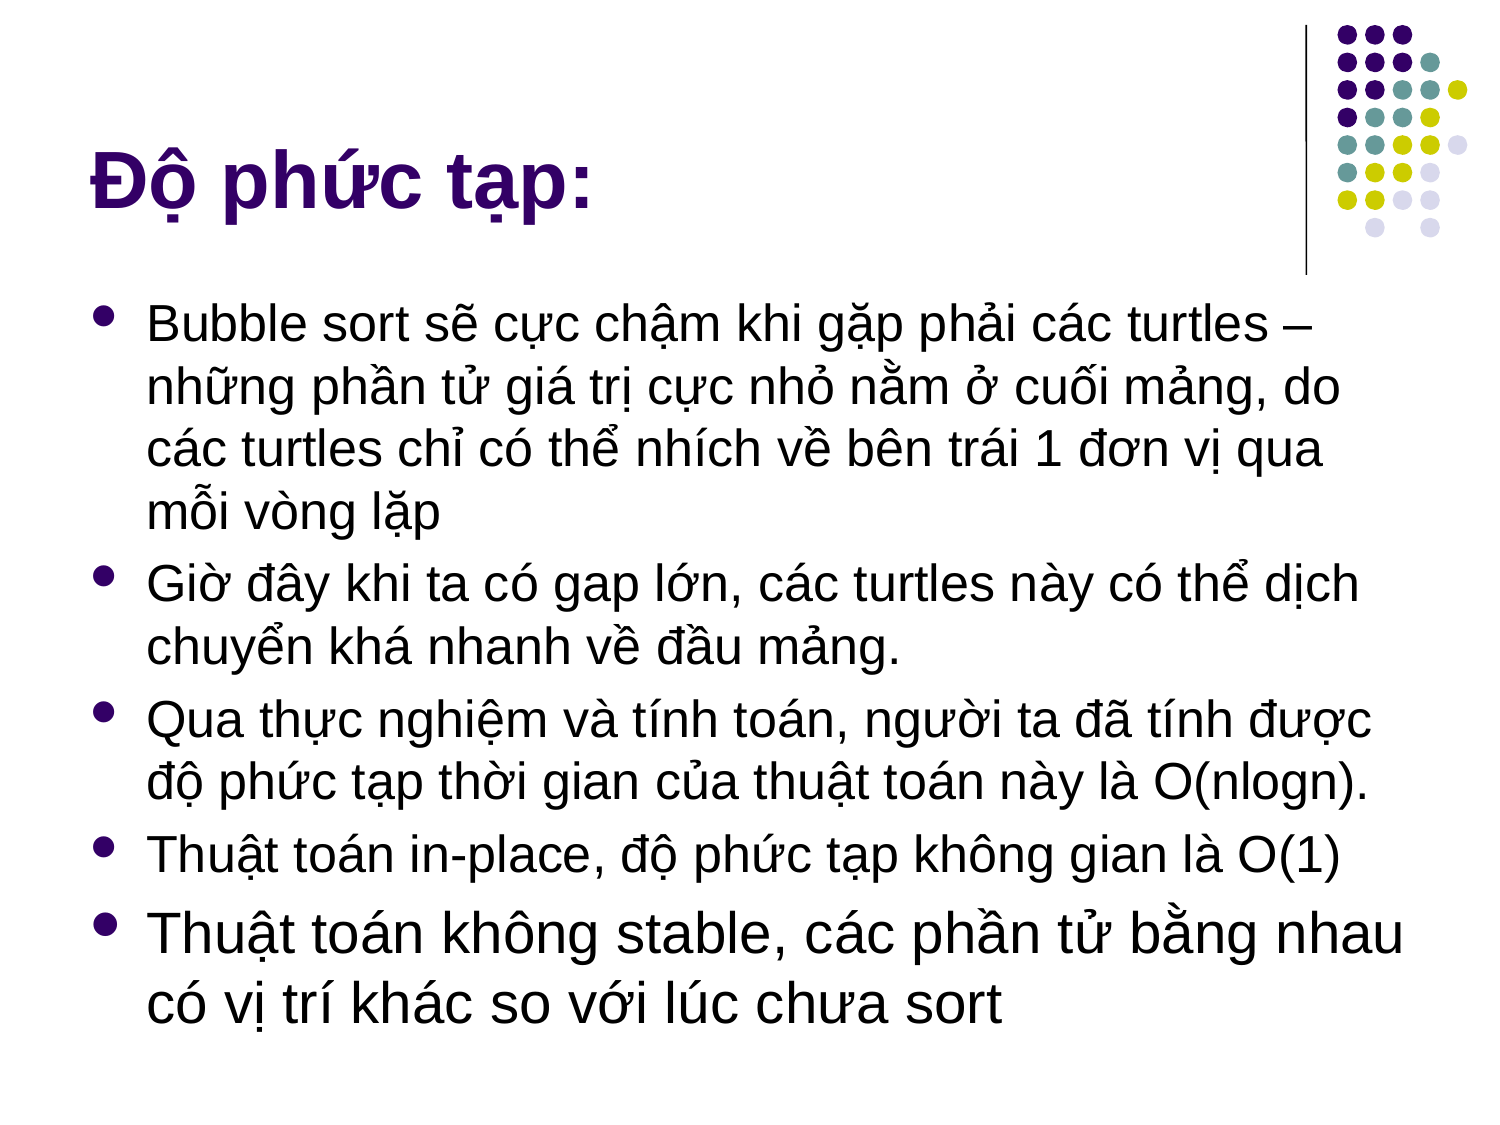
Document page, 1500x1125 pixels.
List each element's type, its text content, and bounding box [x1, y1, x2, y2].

list Bubble sort sẽ cực chậm khi gặp phải các turtles – những phần tử giá trị cực nhỏ nằm ở cuối mảng, do các turtles chỉ có thể nhích về bên trái 1 đơn vị qua mỗi vòng lặp Giờ đây khi ta có gap lớn, các turtles này có thể dịch chuyển khá nhanh về đầu mảng. Qua thực nghiệm và tính toán, người ta đã tính được độ phức tạp thời gian của thuật toán này là O(nlogn). Thuật toán in-place, độ phức tạp không gian là O(1) Thuật toán không stable, các phần tử bằng nhau có vị trí khác so với lúc chưa sort [75, 282, 1425, 1006]
title Độ phức tạp: [75, 20, 1313, 233]
